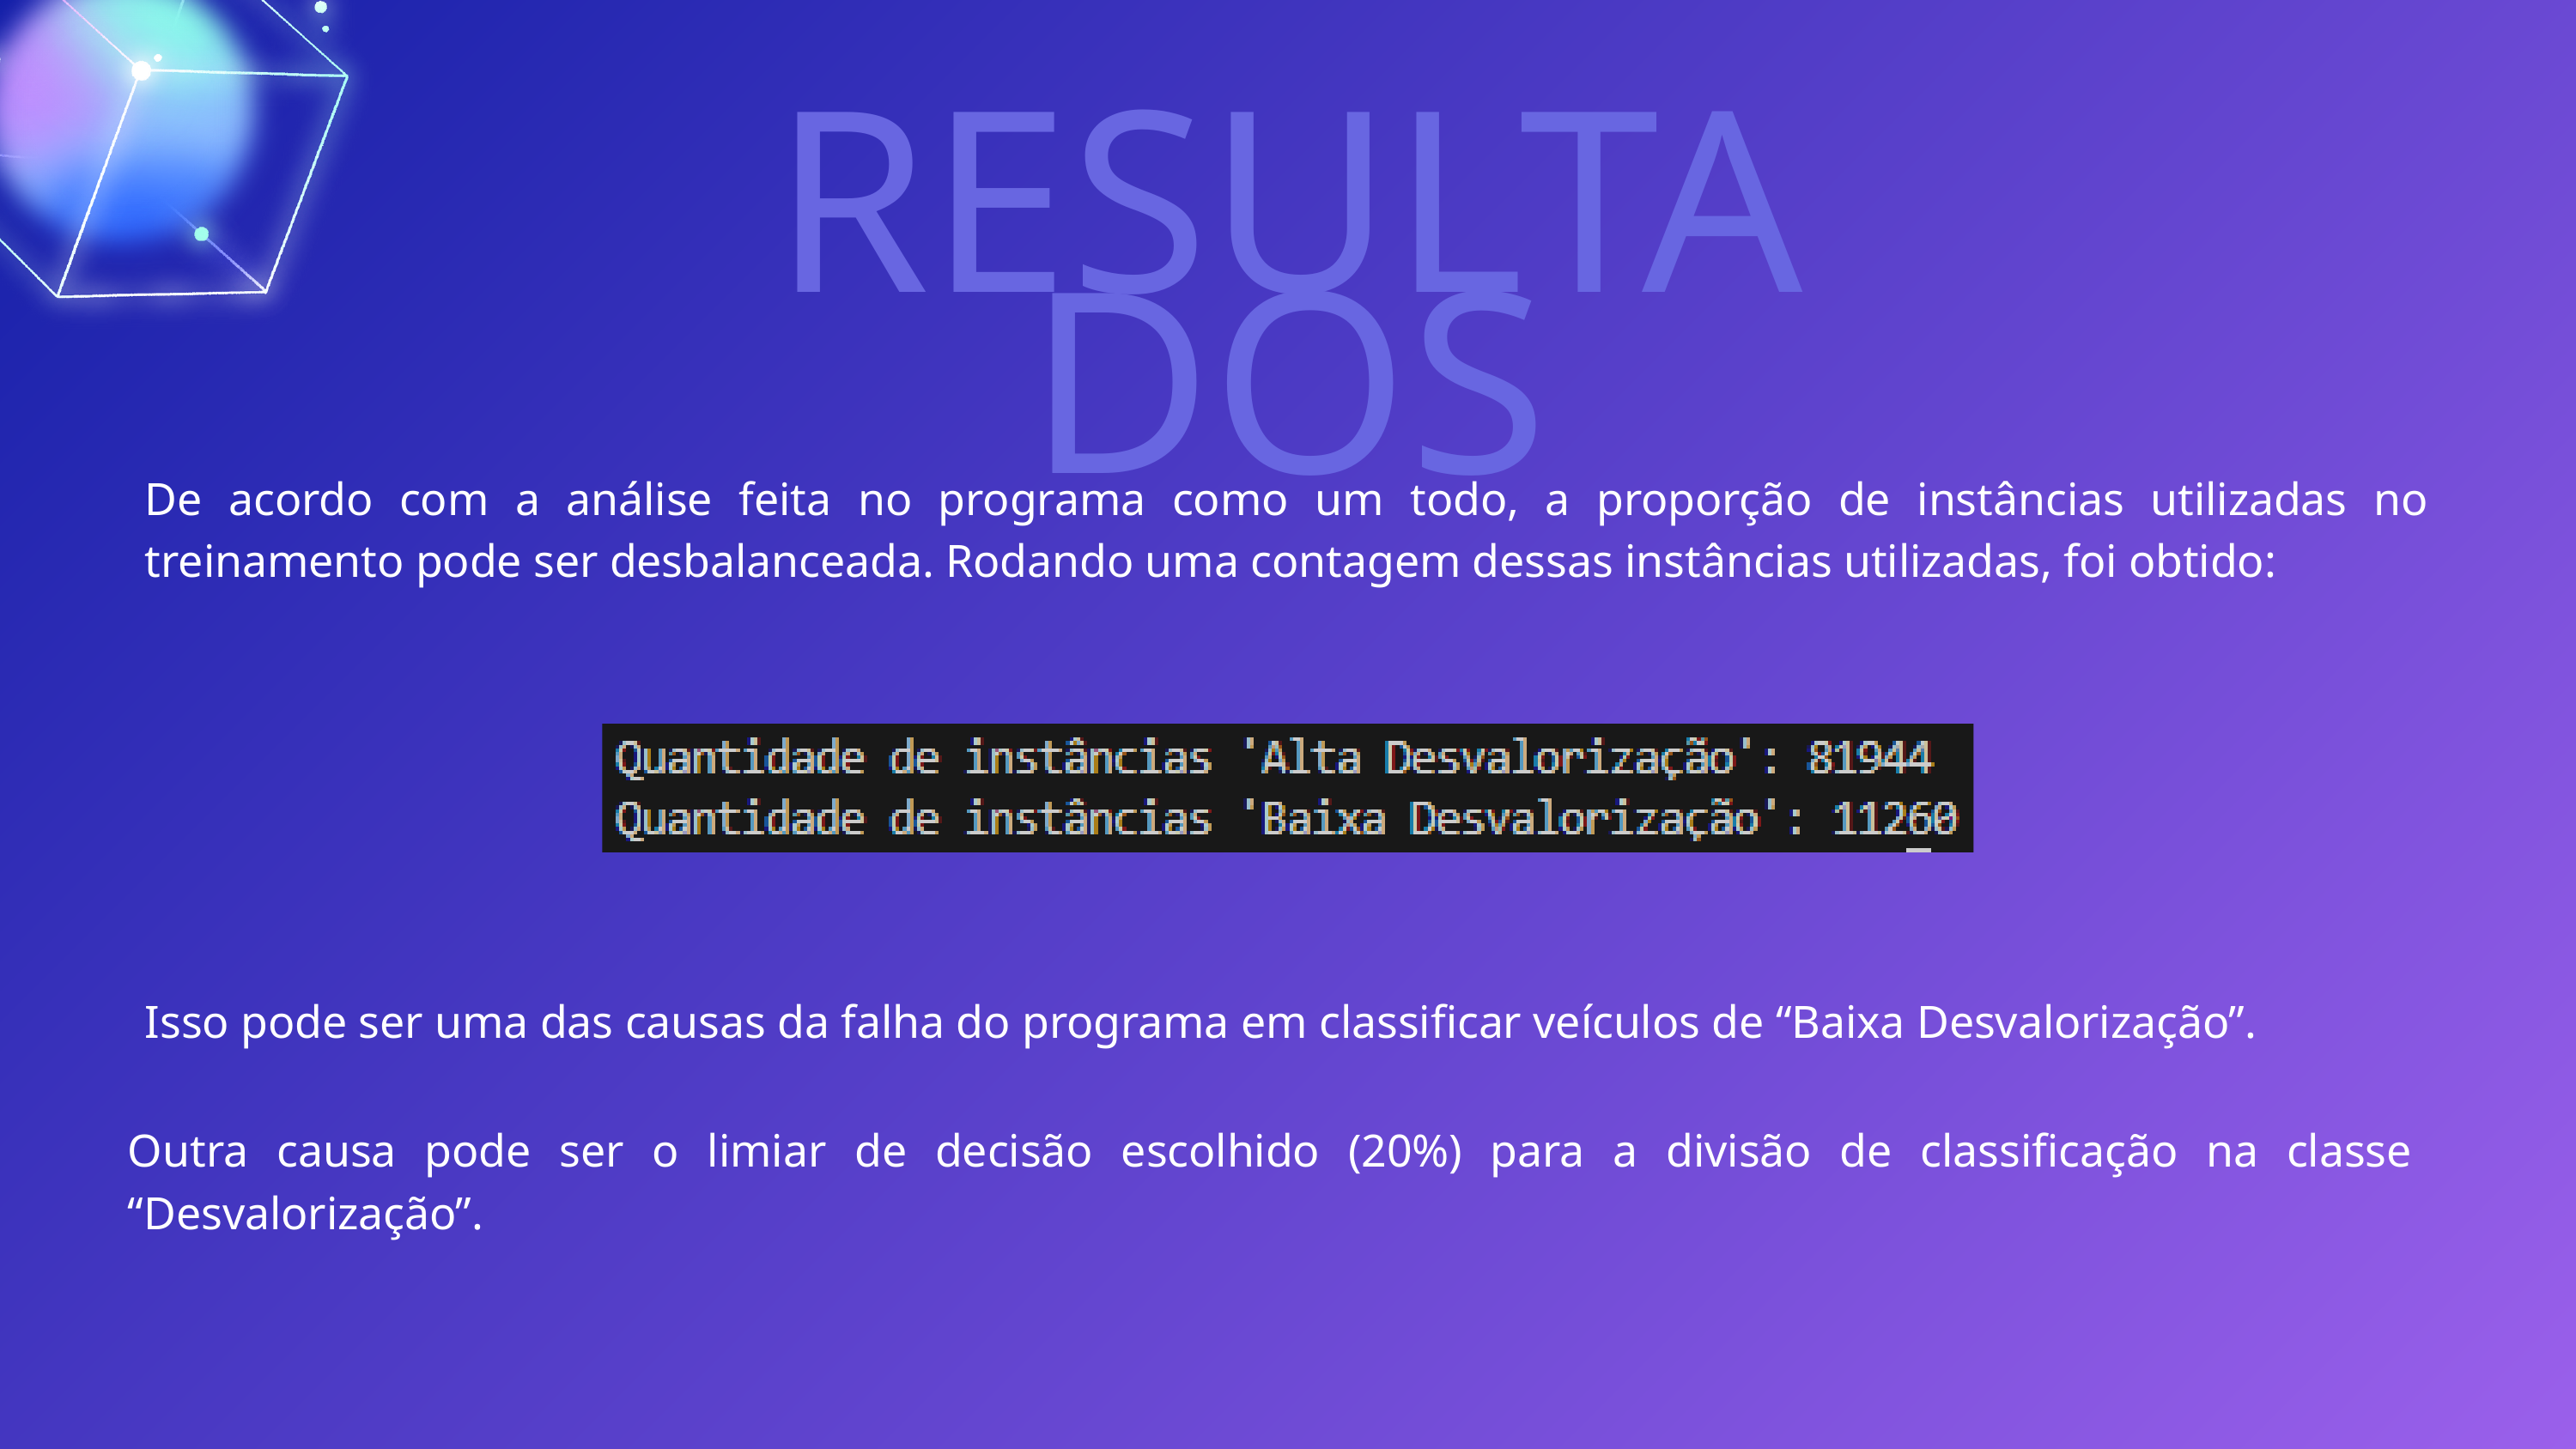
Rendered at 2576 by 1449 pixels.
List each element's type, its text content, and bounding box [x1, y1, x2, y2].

text_box [0, 0, 377, 330]
text_box RESULTADOS [682, 161, 1894, 462]
text_box Isso pode ser uma das causas da falha do programa em classificar veículos de “Baixa Desvalorização”. [144, 985, 2432, 1047]
text_box Outra causa pode ser o limiar de decisão escolhido (20%) para a divisão de classificação na classe “Desvalorização”. [127, 1113, 2415, 1239]
text_box De acordo com a análise feita no programa como um todo, a proporção de instâncias utilizadas no treinamento pode ser desbalanceada. Rodando uma contagem dessas instâncias utilizadas, foi obtido: [144, 462, 2432, 587]
text_box [602, 724, 1974, 852]
